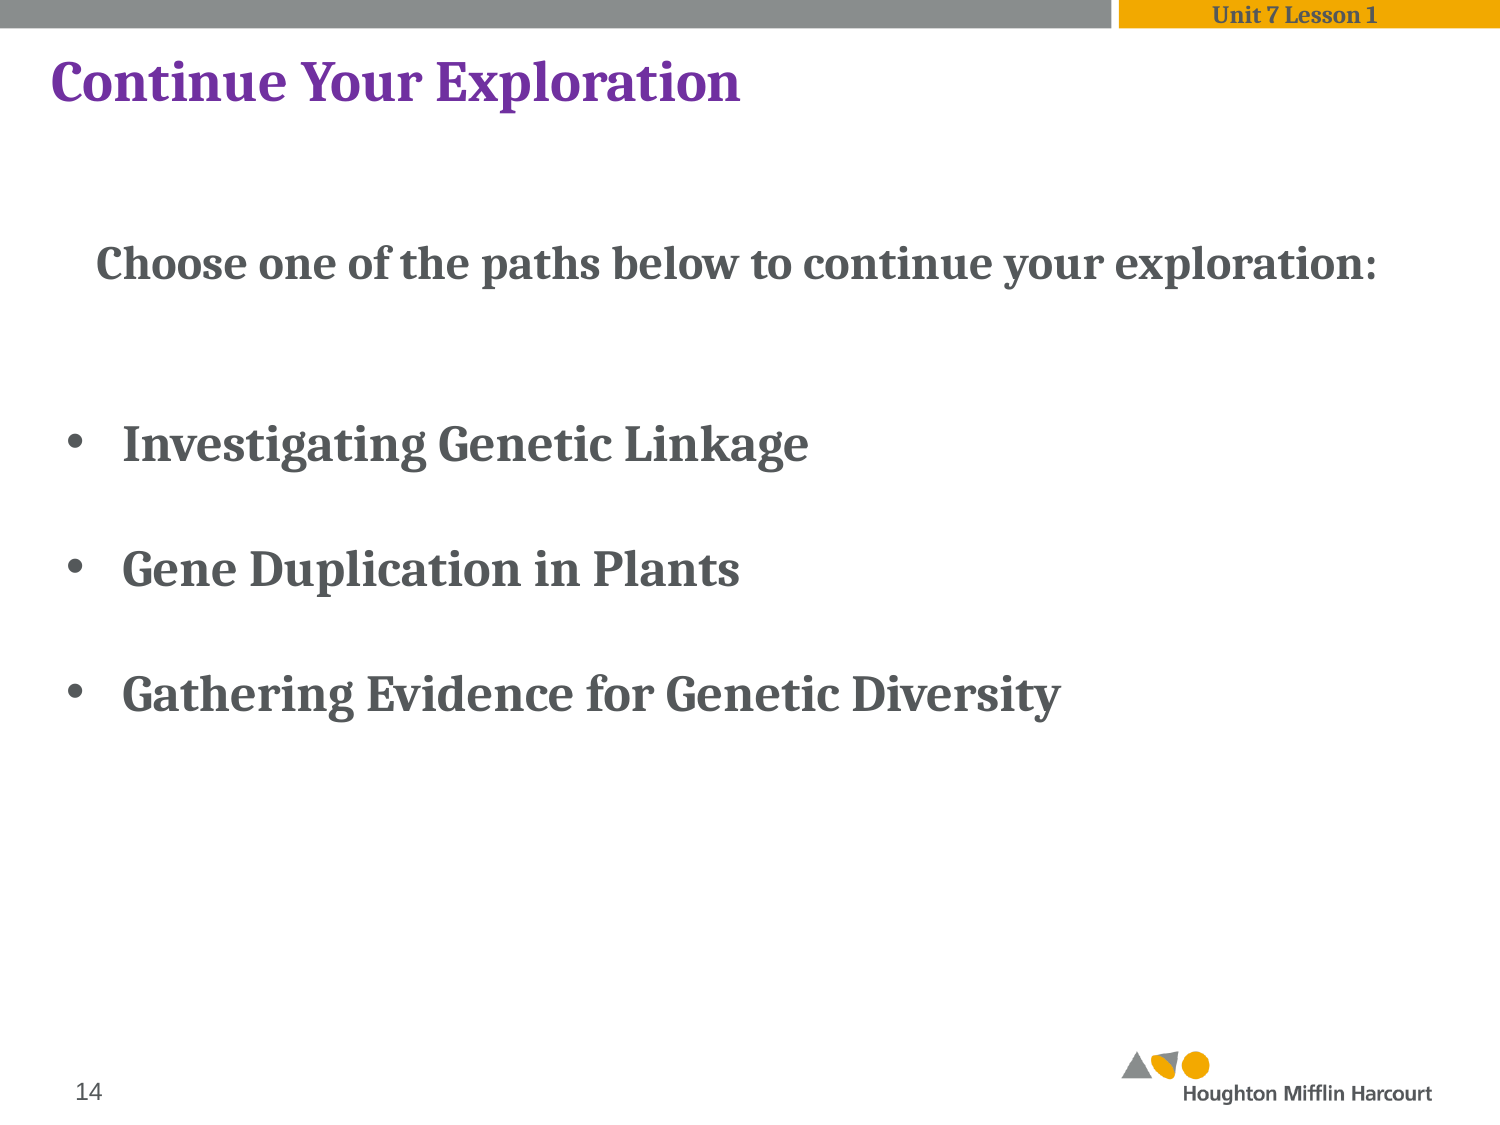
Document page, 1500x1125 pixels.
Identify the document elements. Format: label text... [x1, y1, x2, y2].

text_box Unit 7 Lesson 1 [1197, 0, 1411, 36]
text_box Continue Your Exploration [51, 35, 1456, 139]
picture [1119, 1049, 1434, 1107]
slide_number ‹#› [75, 1045, 187, 1106]
text_box Choose one of the paths below to continue your exploration: Investigating Genetic Linkage Gene Duplication in Plants Gathering Evidence for Genetic Diversity [50, 224, 1425, 735]
